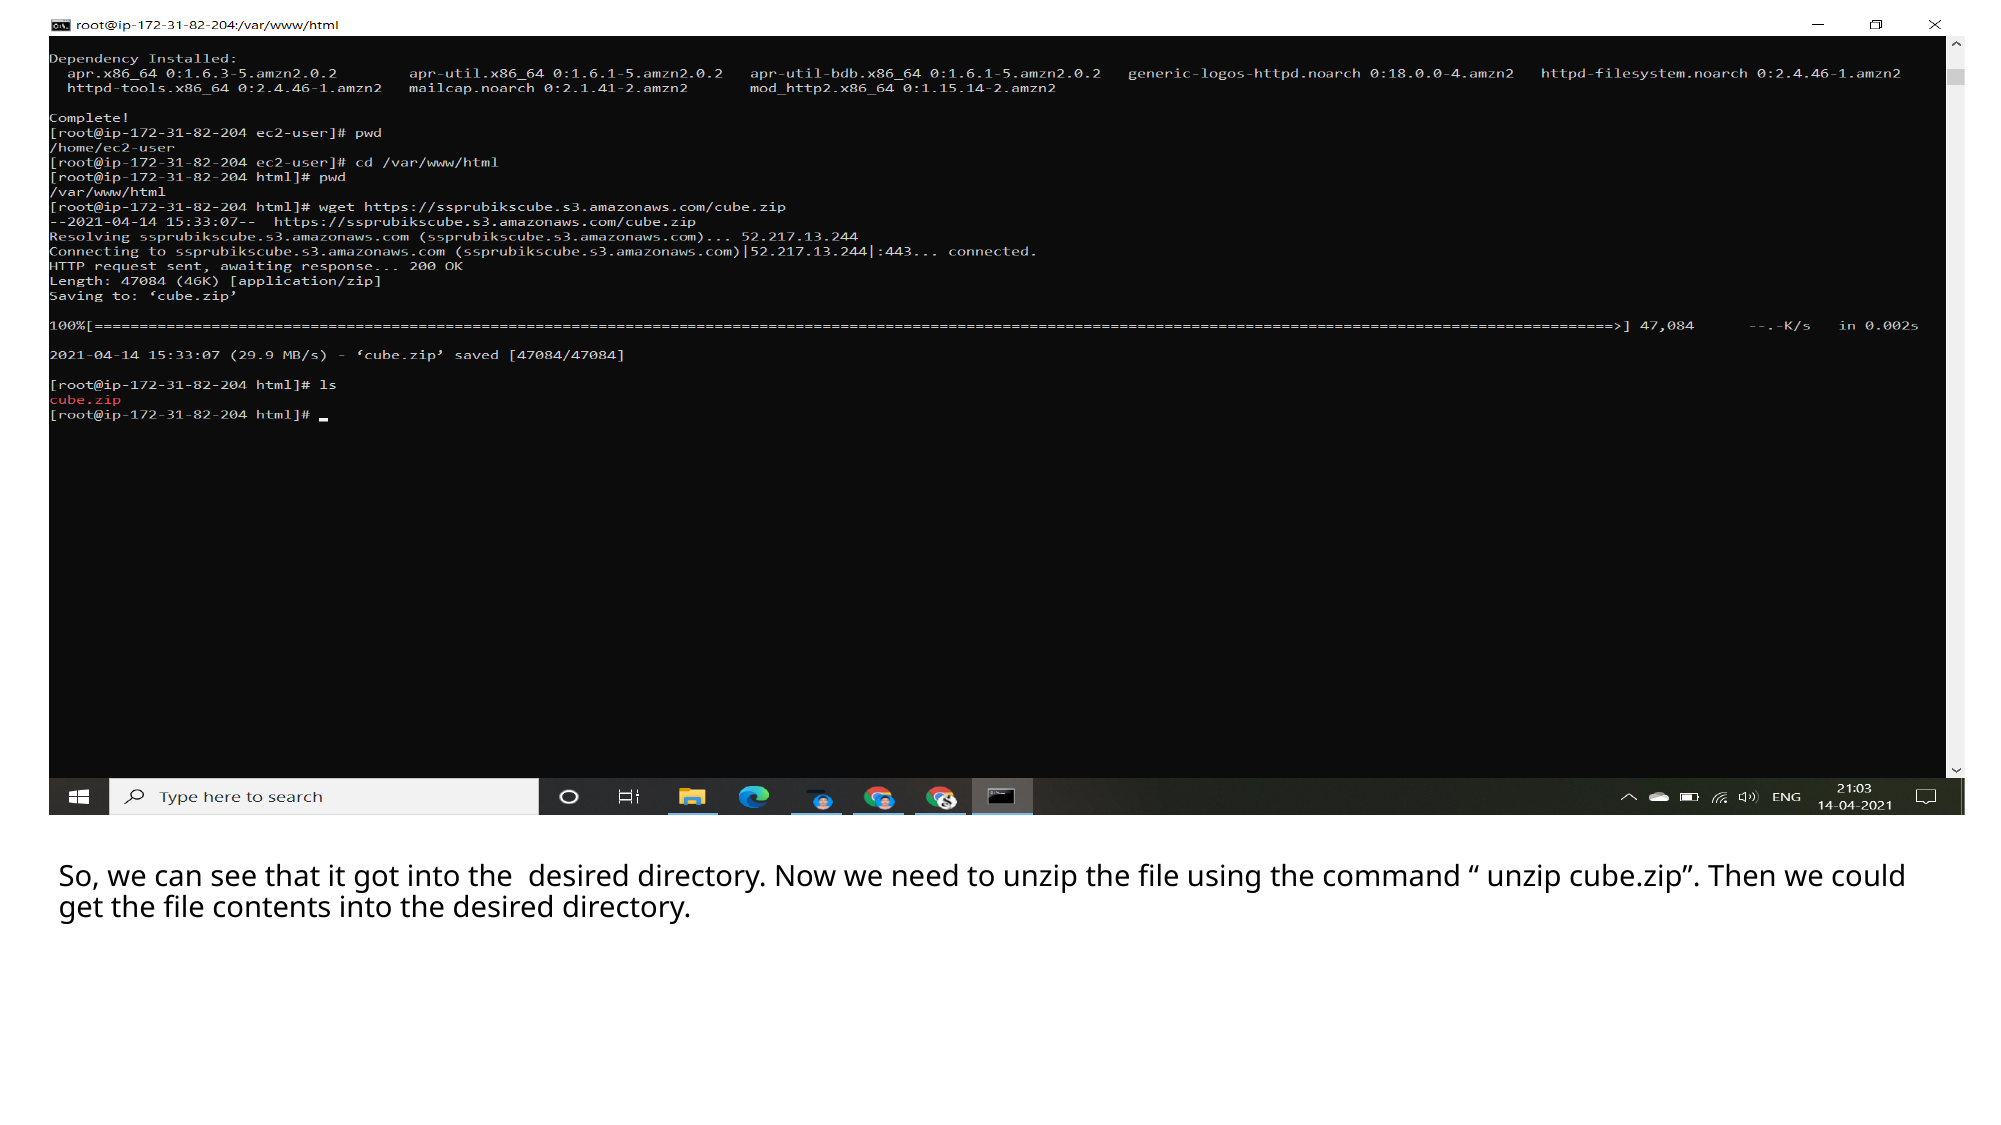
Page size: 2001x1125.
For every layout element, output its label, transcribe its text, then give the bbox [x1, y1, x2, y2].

title So, we can see that it got into the desired directory. Now we need to unzip the file using the command “ unzip cube.zip”. Then we could get the file contents into the desired directory. [43, 830, 1965, 1093]
picture [43, 14, 1965, 815]
